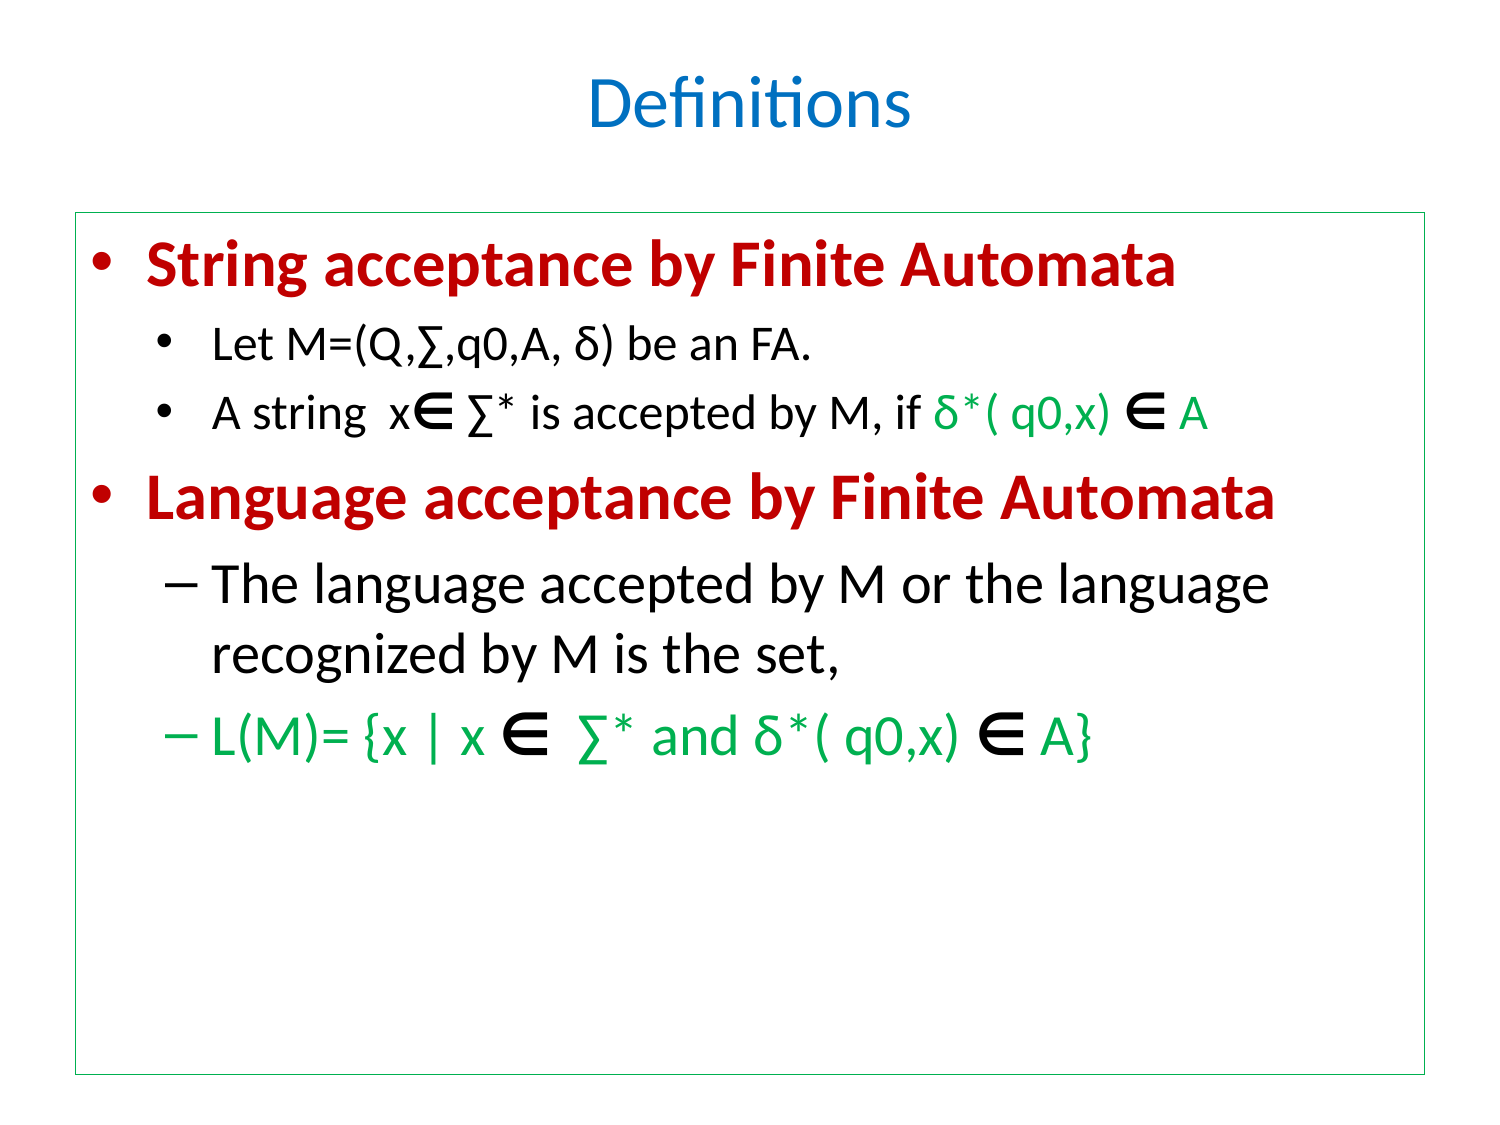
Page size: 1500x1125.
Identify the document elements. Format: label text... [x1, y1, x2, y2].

title Definitions [75, 45, 1425, 150]
list String acceptance by Finite Automata Let M=(Q,∑,q0,A, δ) be an FA. A string x∈ ∑* is accepted by M, if δ*( q0,x) ∈ A Language acceptance by Finite Automata The language accepted by M or the language recognized by M is the set, L(M)= {x | x ∈ ∑* and δ*( q0,x) ∈ A} [75, 212, 1425, 1075]
